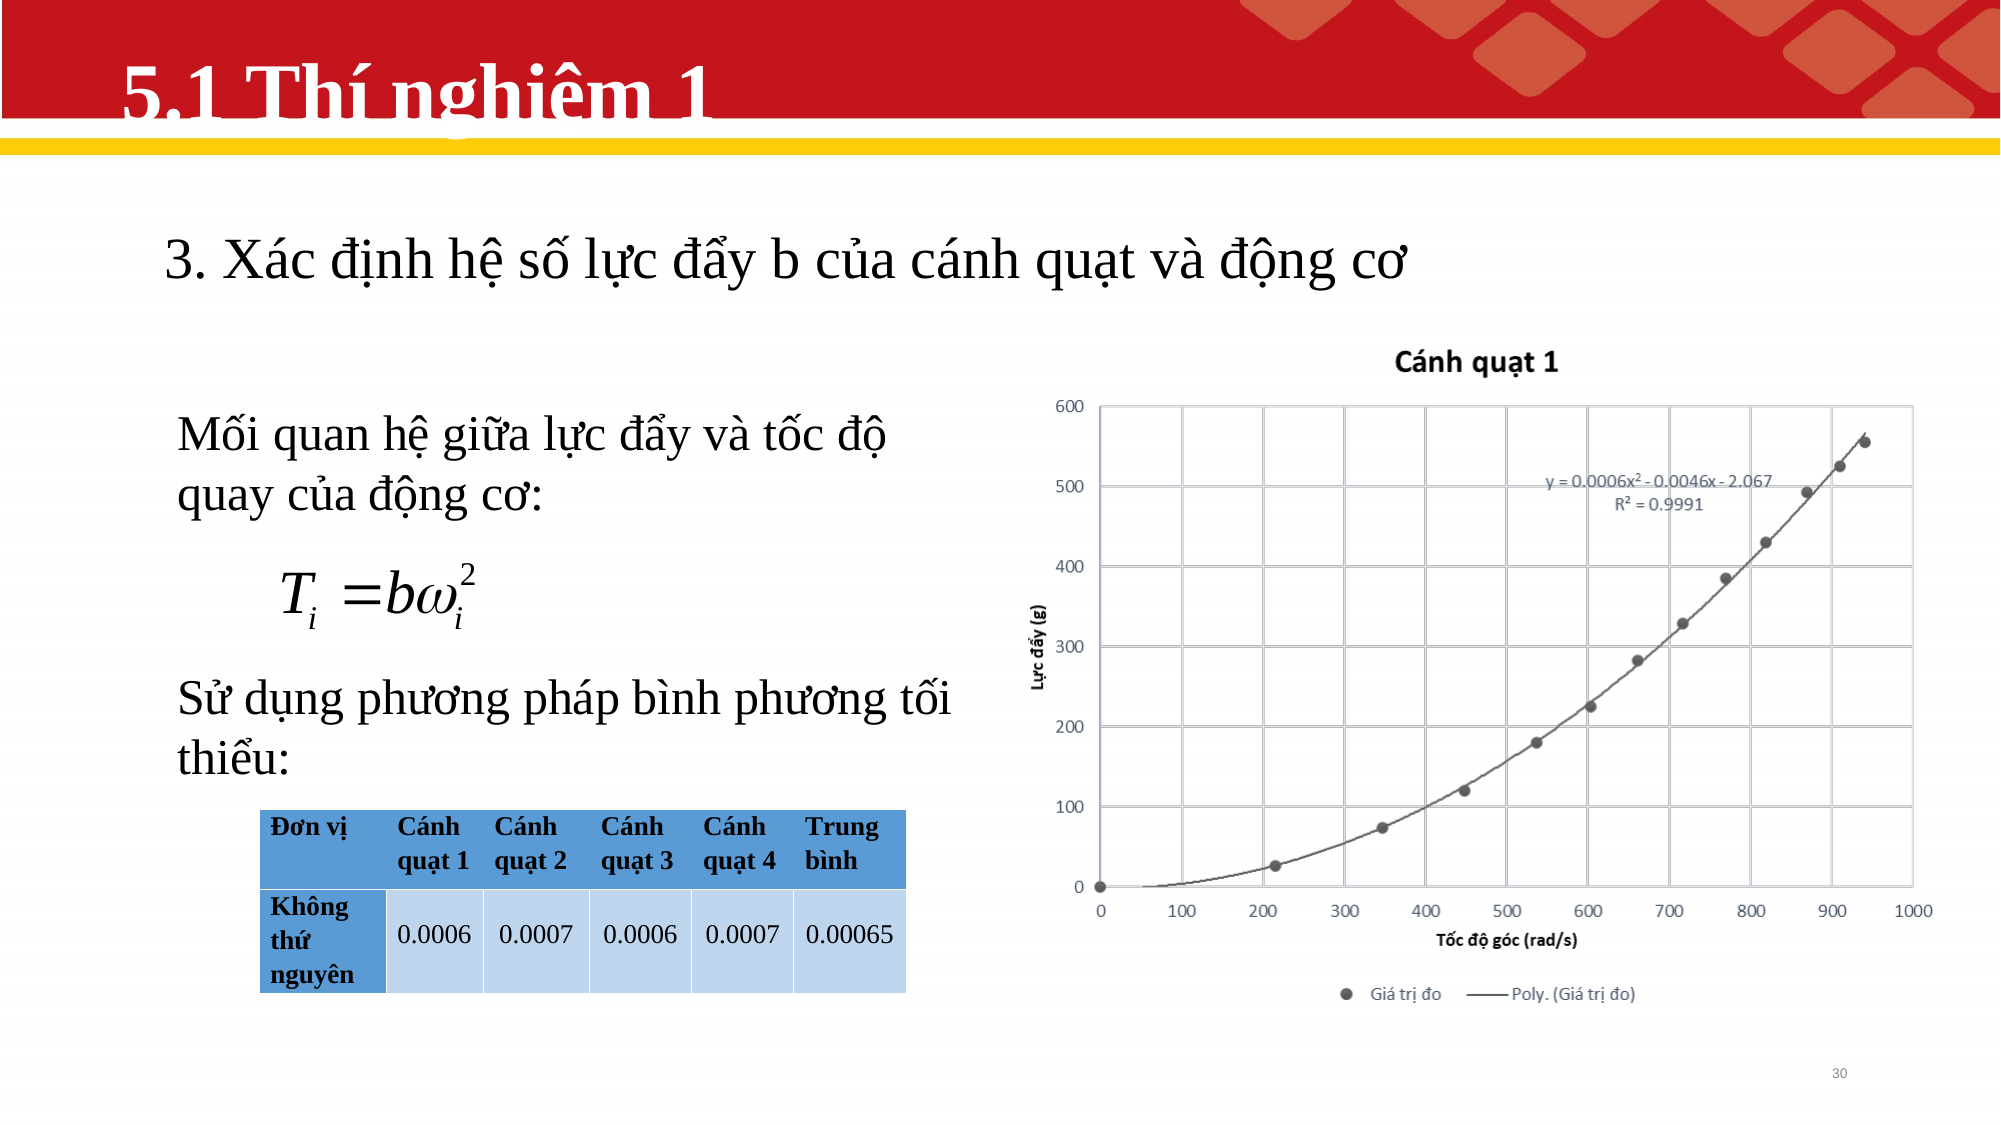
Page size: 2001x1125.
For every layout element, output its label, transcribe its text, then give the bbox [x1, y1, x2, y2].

list 3. Xác định hệ số lực đẩy b của cánh quạt và động cơ [106, 220, 1813, 1025]
slide_number 30 [1412, 1042, 1863, 1103]
picture [0, 0, 2001, 1125]
text_box Sử dụng phương pháp bình phương tối thiểu: [162, 656, 999, 792]
title 5.1 Thí nghiệm 1 [106, 0, 1863, 204]
text_box Mối quan hệ giữa lực đẩy và tốc độ quay của động cơ: [162, 392, 944, 528]
